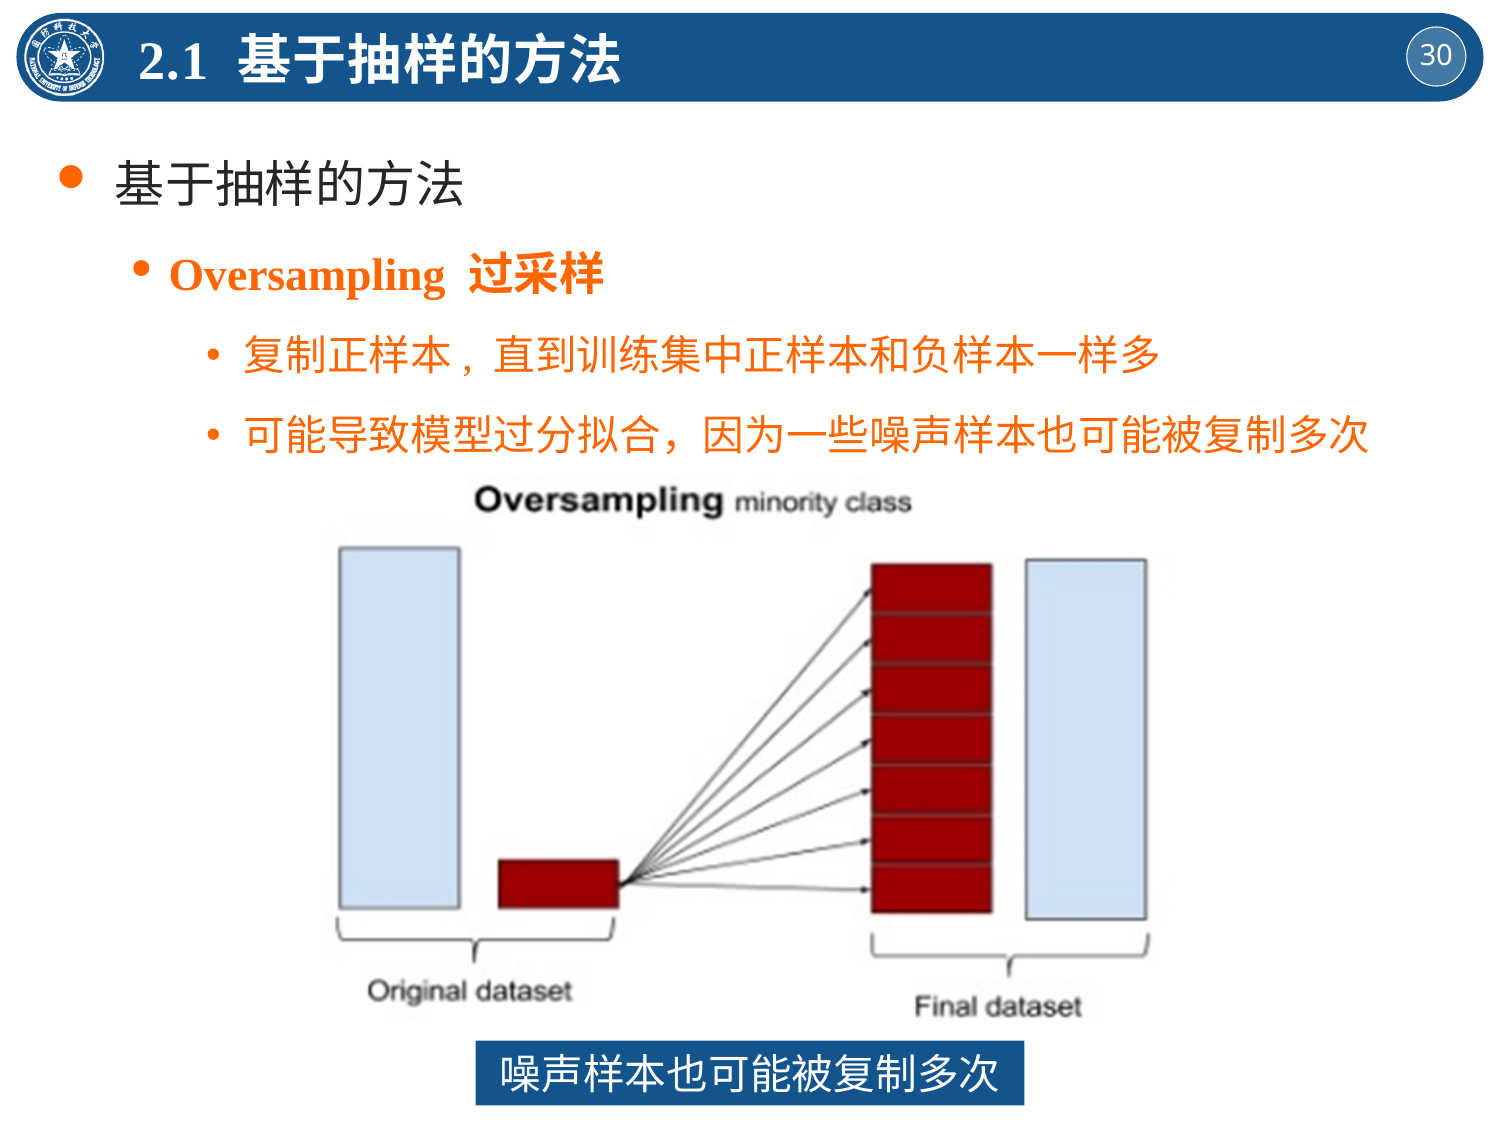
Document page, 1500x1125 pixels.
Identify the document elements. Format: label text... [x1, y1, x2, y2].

text_box 噪声样本也可能被复制多次 [475, 1040, 1025, 1106]
picture [16, 9, 111, 104]
text_box 2.1 基于抽样的方法 [123, 17, 1337, 98]
text_box 基于抽样的方法 Oversampling 过采样 复制正样本, 直到训练集中正样本和负样本一样多 可能导致模型过分拟合，因为一些噪声样本也可能被复制多次 [41, 124, 1459, 467]
picture [292, 456, 1208, 1022]
